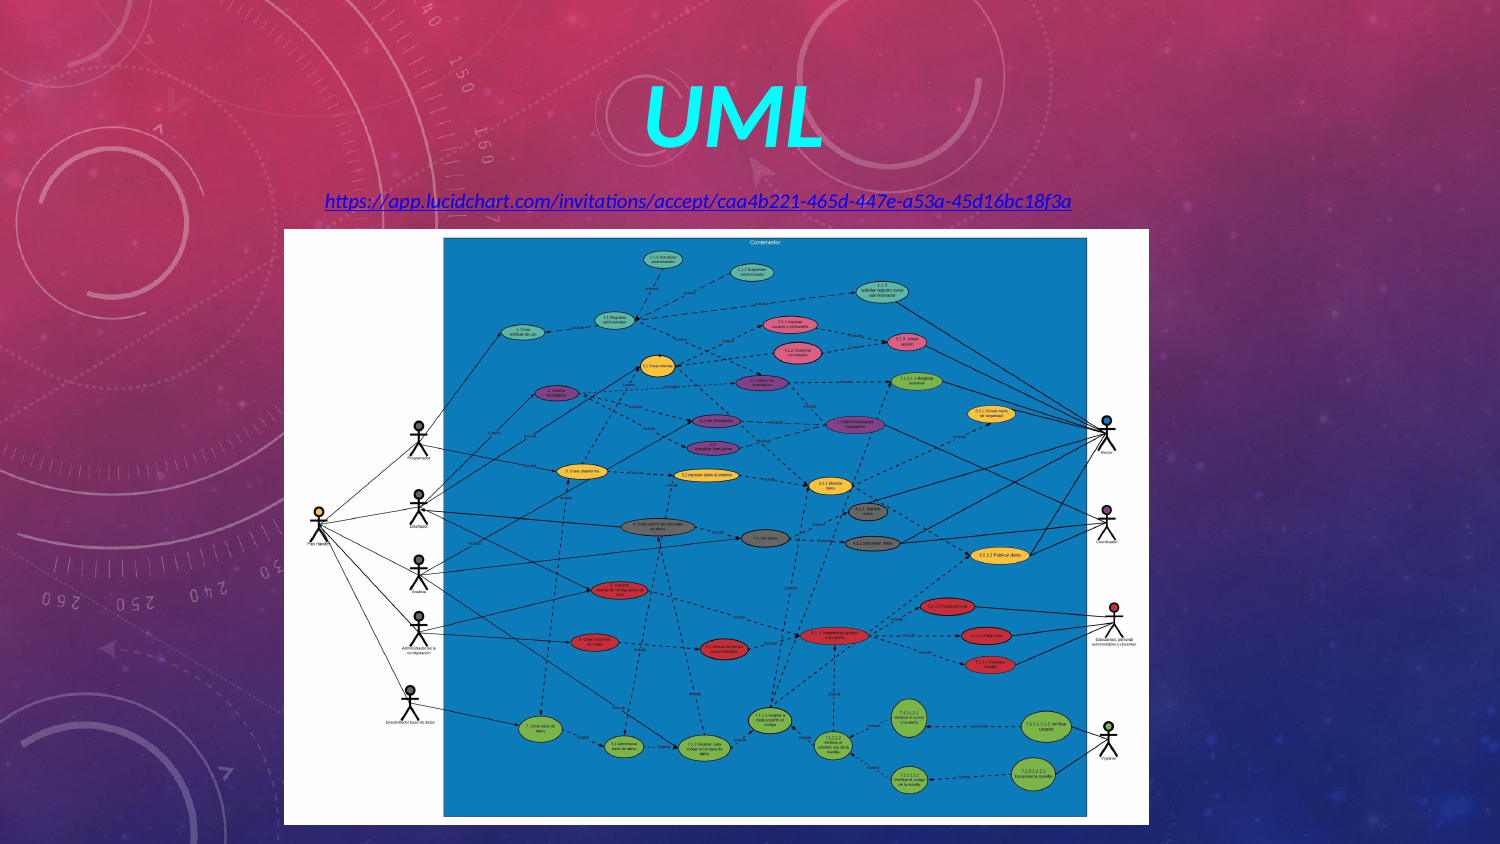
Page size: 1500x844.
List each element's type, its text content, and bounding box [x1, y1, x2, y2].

picture [0, 0, 1500, 844]
text_box https://app.lucidchart.com/invitations/accept/caa4b221-465d-447e-a53a-45d16bc18f3a [309, 172, 1124, 228]
title UML [429, 20, 837, 172]
